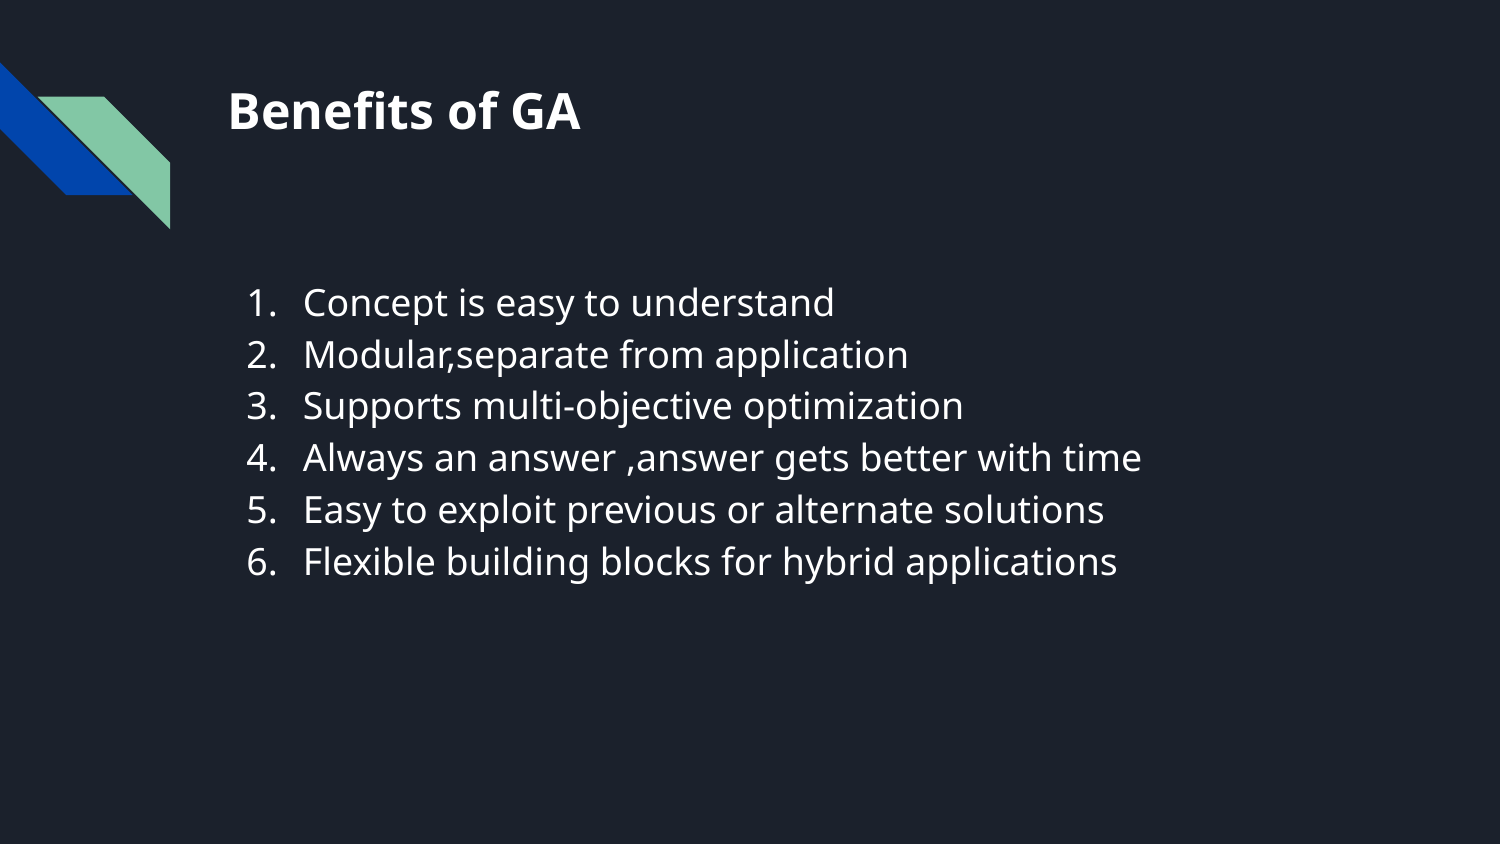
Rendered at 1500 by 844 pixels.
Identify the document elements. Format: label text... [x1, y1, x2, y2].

list Concept is easy to understand Modular,separate from application Supports multi-objective optimization Always an answer ,answer gets better with time Easy to exploit previous or alternate solutions Flexible building blocks for hybrid applications [212, 257, 1368, 735]
title Benefits of GA [212, 64, 1368, 215]
